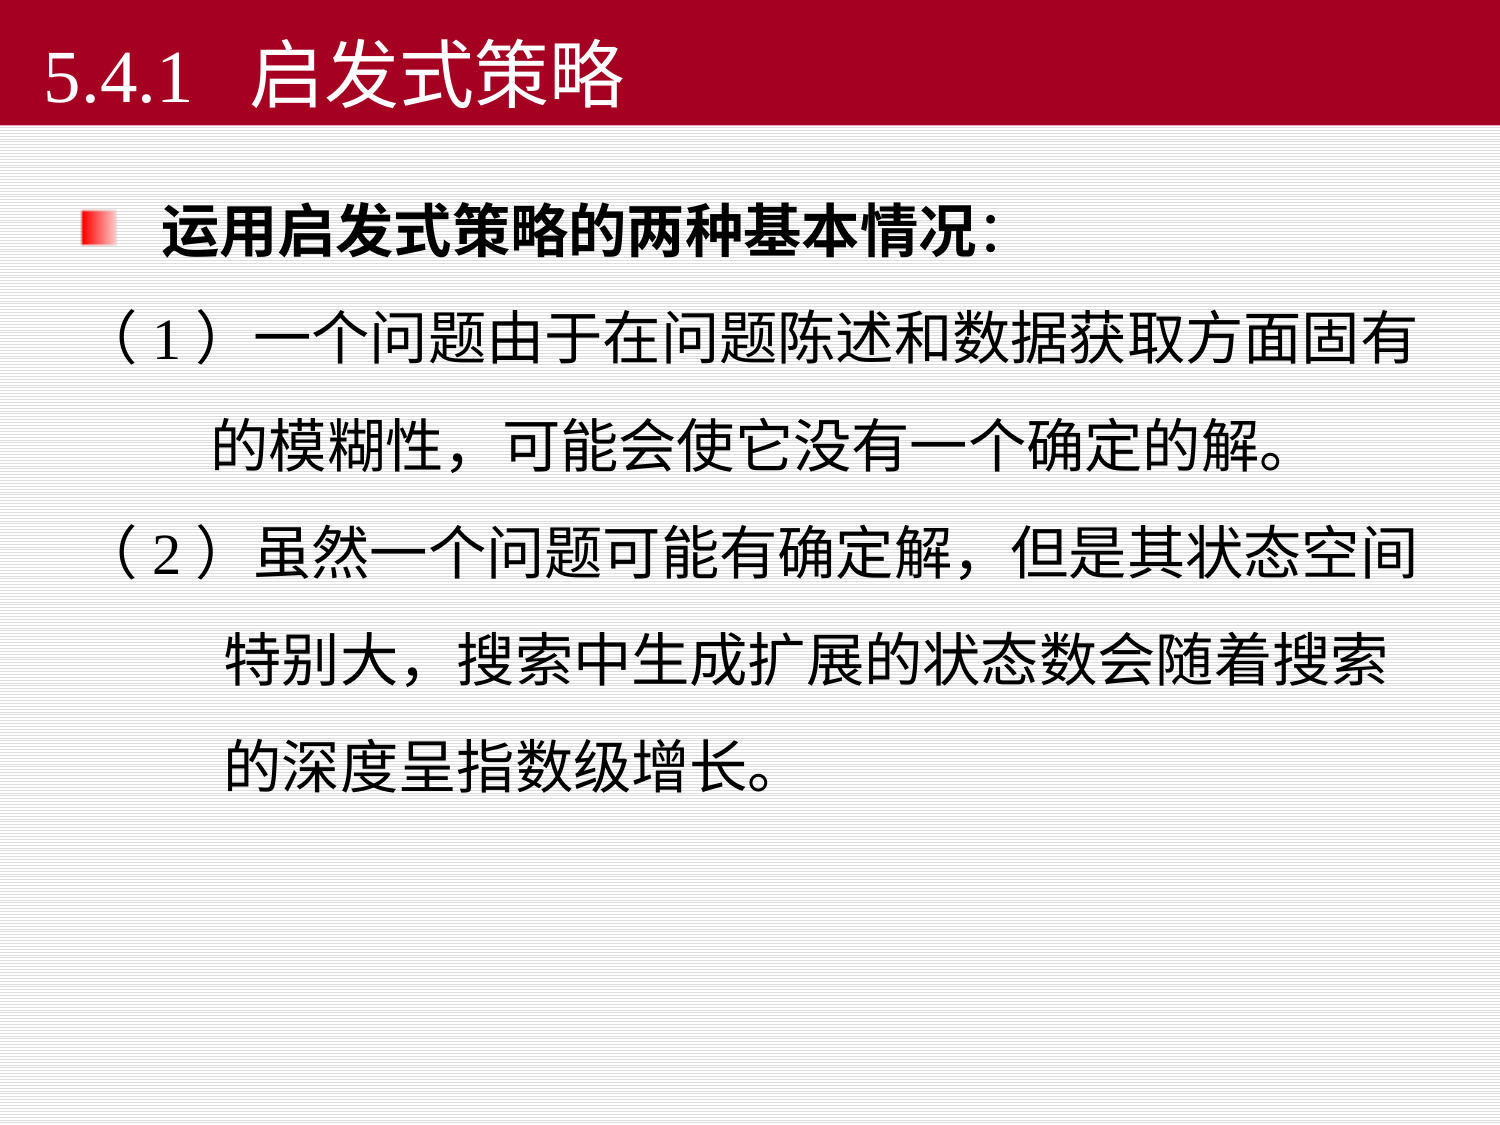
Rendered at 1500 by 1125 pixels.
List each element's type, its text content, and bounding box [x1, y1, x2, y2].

slide_number [1137, 1062, 1463, 1122]
picture [79, 208, 121, 250]
list 运用启发式策略的两种基本情况： （1）一个问题由于在问题陈述和数据获取方面固有 的模糊性，可能会使它没有一个确定的解。 （2）虽然一个问题可能有确定解，但是其状态空间 特别大，搜索中生成扩展的状态数会随着搜索 的深度呈指数级增长。 [64, 172, 1436, 1059]
title 5.4.1 启发式策略 [0, 0, 1500, 126]
